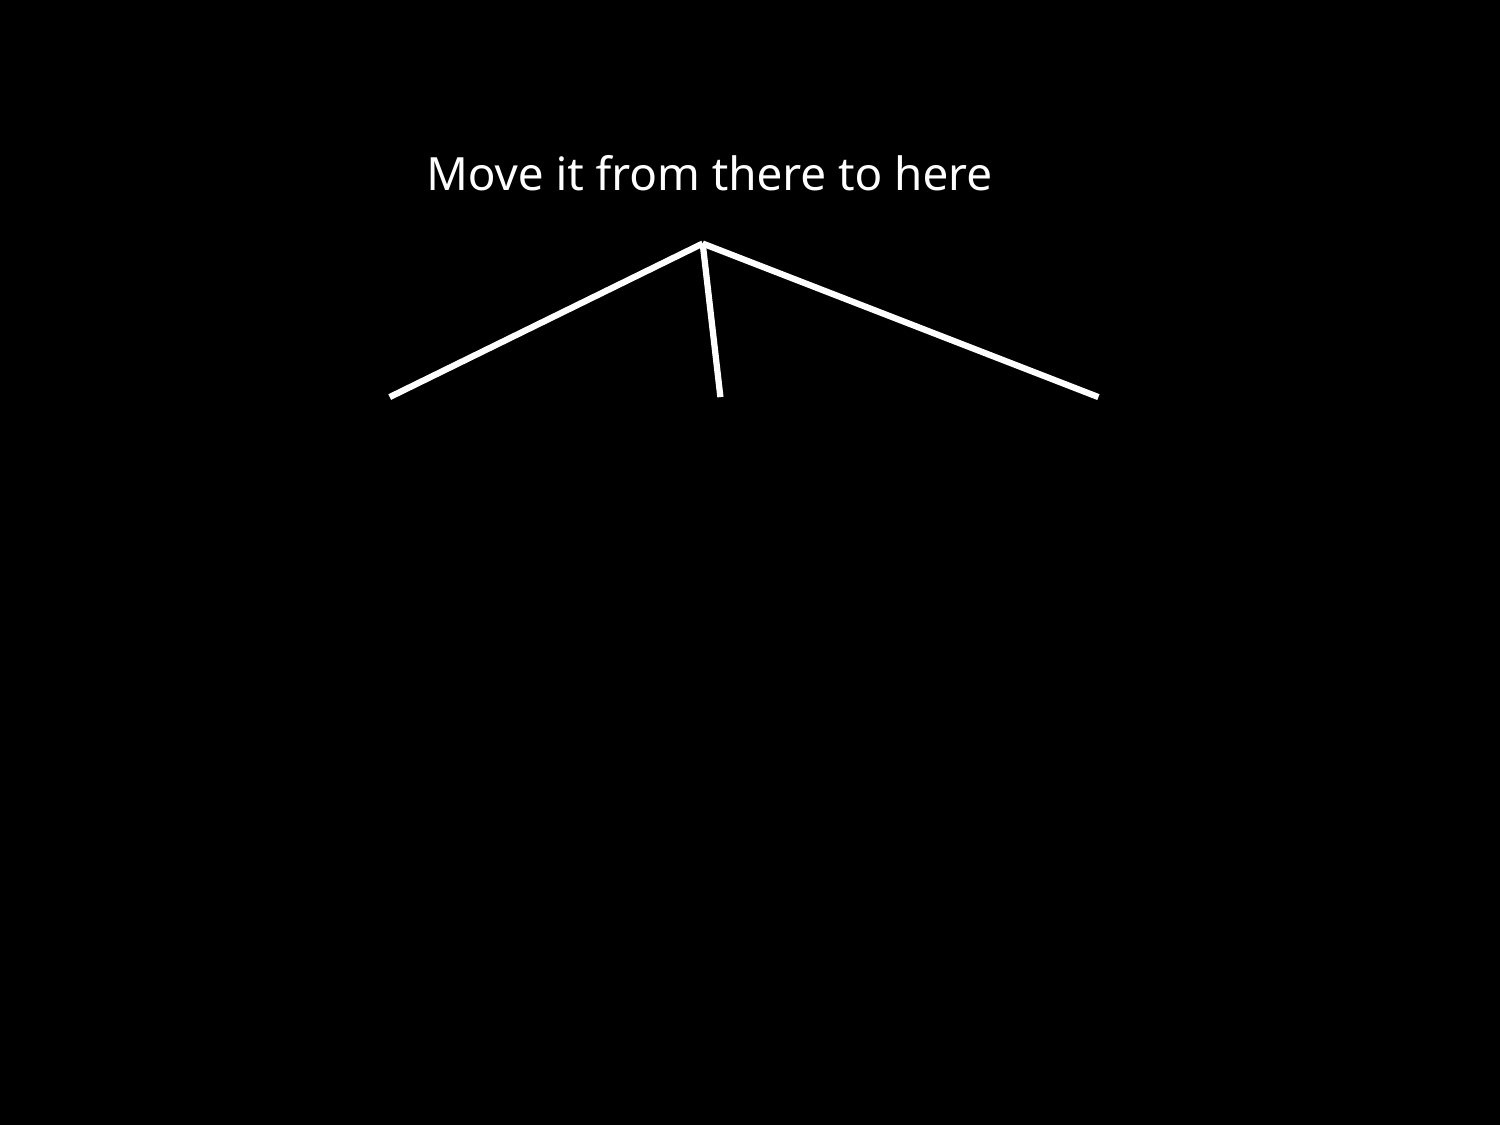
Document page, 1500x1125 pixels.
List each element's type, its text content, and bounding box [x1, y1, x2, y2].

text_box Move it from there to here [159, 137, 1260, 208]
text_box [389, 243, 703, 398]
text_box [706, 243, 1099, 398]
